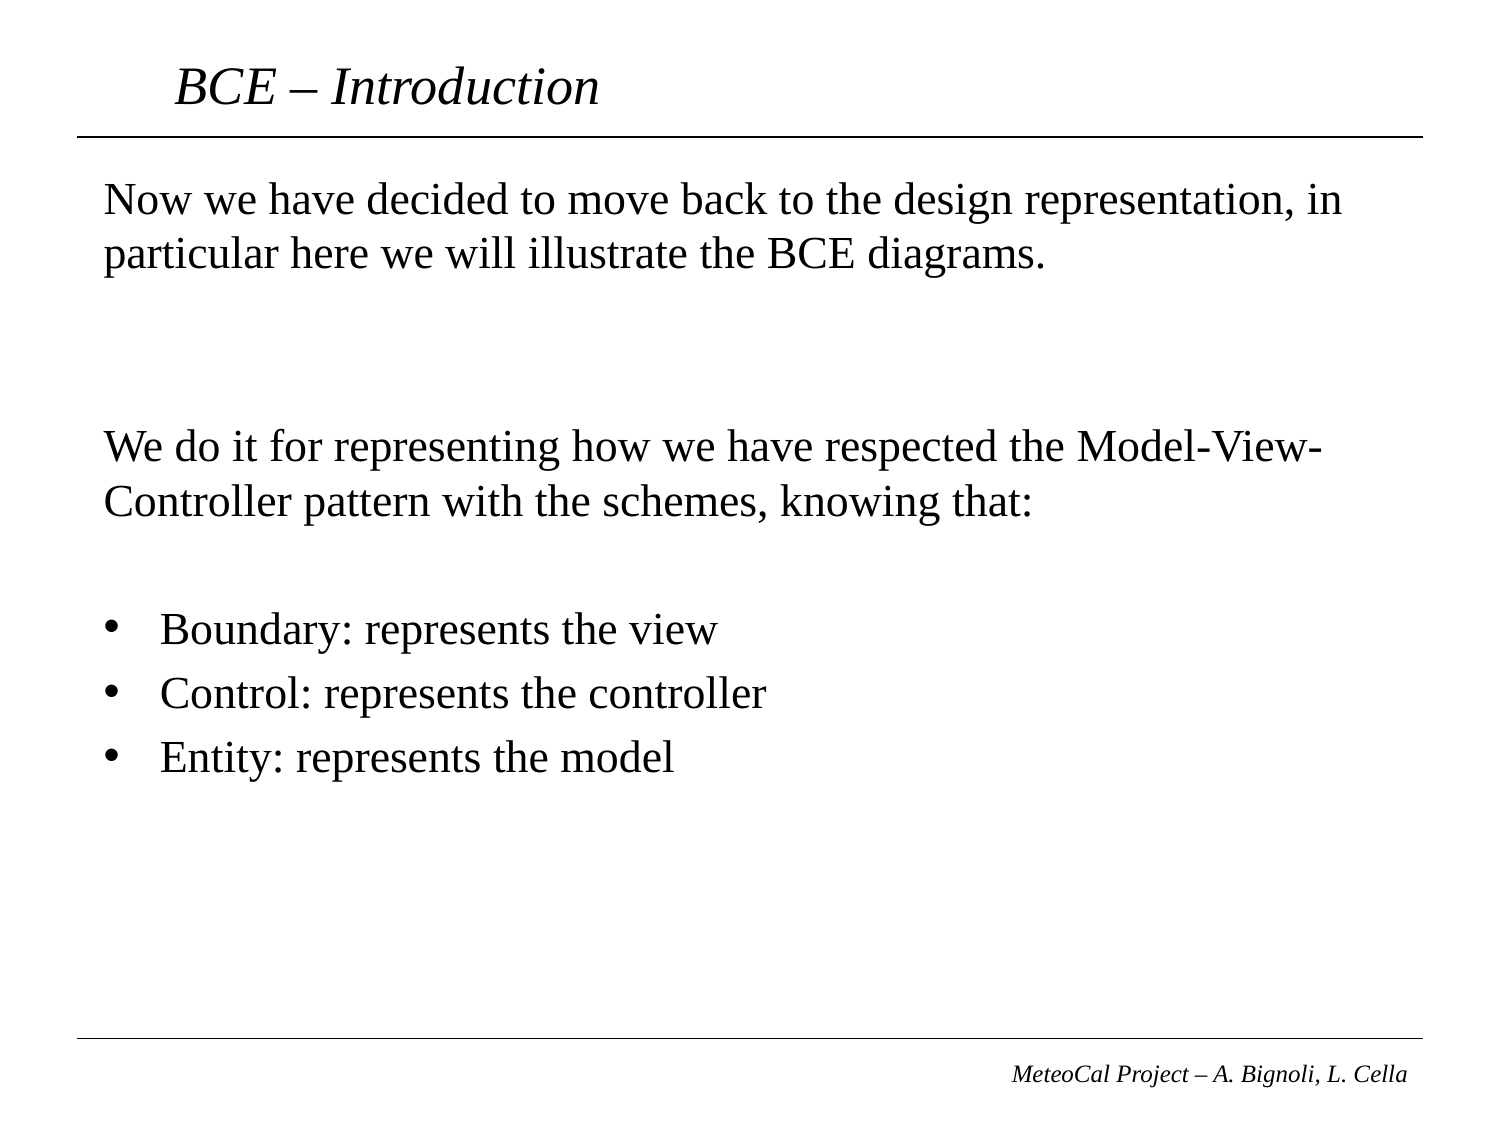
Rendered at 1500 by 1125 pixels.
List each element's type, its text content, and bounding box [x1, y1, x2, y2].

list Now we have decided to move back to the design representation, in particular here we will illustrate the BCE diagrams. We do it for representing how we have respected the Model-View-Controller pattern with the schemes, knowing that: Boundary: represents the view Control: represents the controller Entity: represents the model [88, 160, 1412, 1012]
footer MeteoCal Project – A. Bignoli, L. Cella [76, 1042, 1424, 1103]
title BCE – Introduction [159, 42, 1424, 124]
